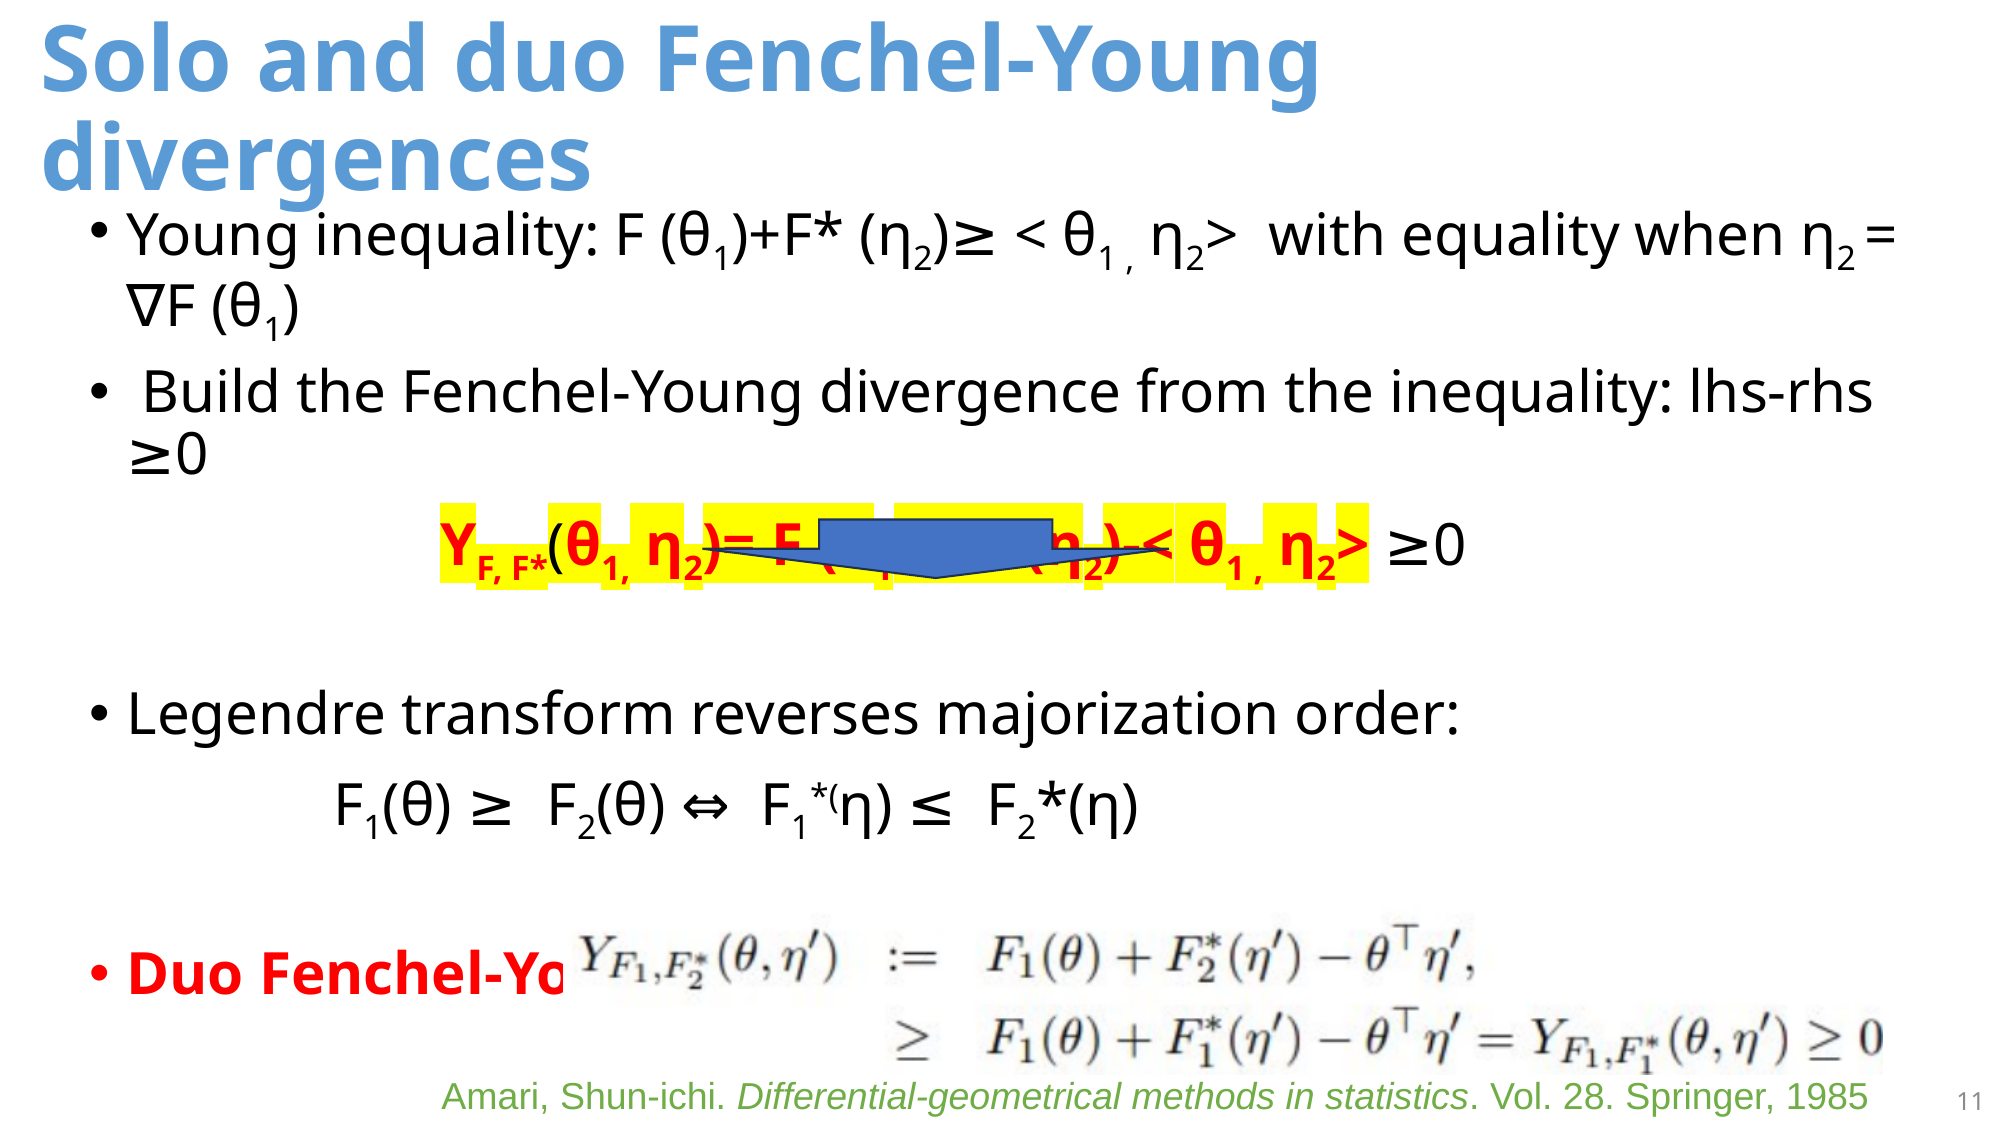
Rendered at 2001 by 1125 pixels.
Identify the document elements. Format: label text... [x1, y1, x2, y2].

picture [563, 906, 1883, 1075]
list Young inequality: F (θ1)+F* (η2)≥ < θ1 , η2> with equality when η2 = ∇F (θ1) Build the Fenchel-Young divergence from the inequality: lhs-rhs ≥0 YF, F*(θ1, η2)= F (θ1)+F* (η2)-< θ1 , η2> ≥0 Legendre transform reverses majorization order: F1(θ) ≥ F2(θ) ⇔ F1*(η) ≤ F2*(η) Duo Fenchel-Young divergence: [74, 190, 1975, 1079]
text_box [702, 518, 1170, 580]
slide_number 11 [1848, 1072, 2000, 1125]
title Solo and duo Fenchel-Young divergences [25, 3, 1751, 221]
text_box Amari, Shun-ichi. Differential-geometrical methods in statistics. Vol. 28. Springer, 1985 [426, 1064, 1848, 1125]
